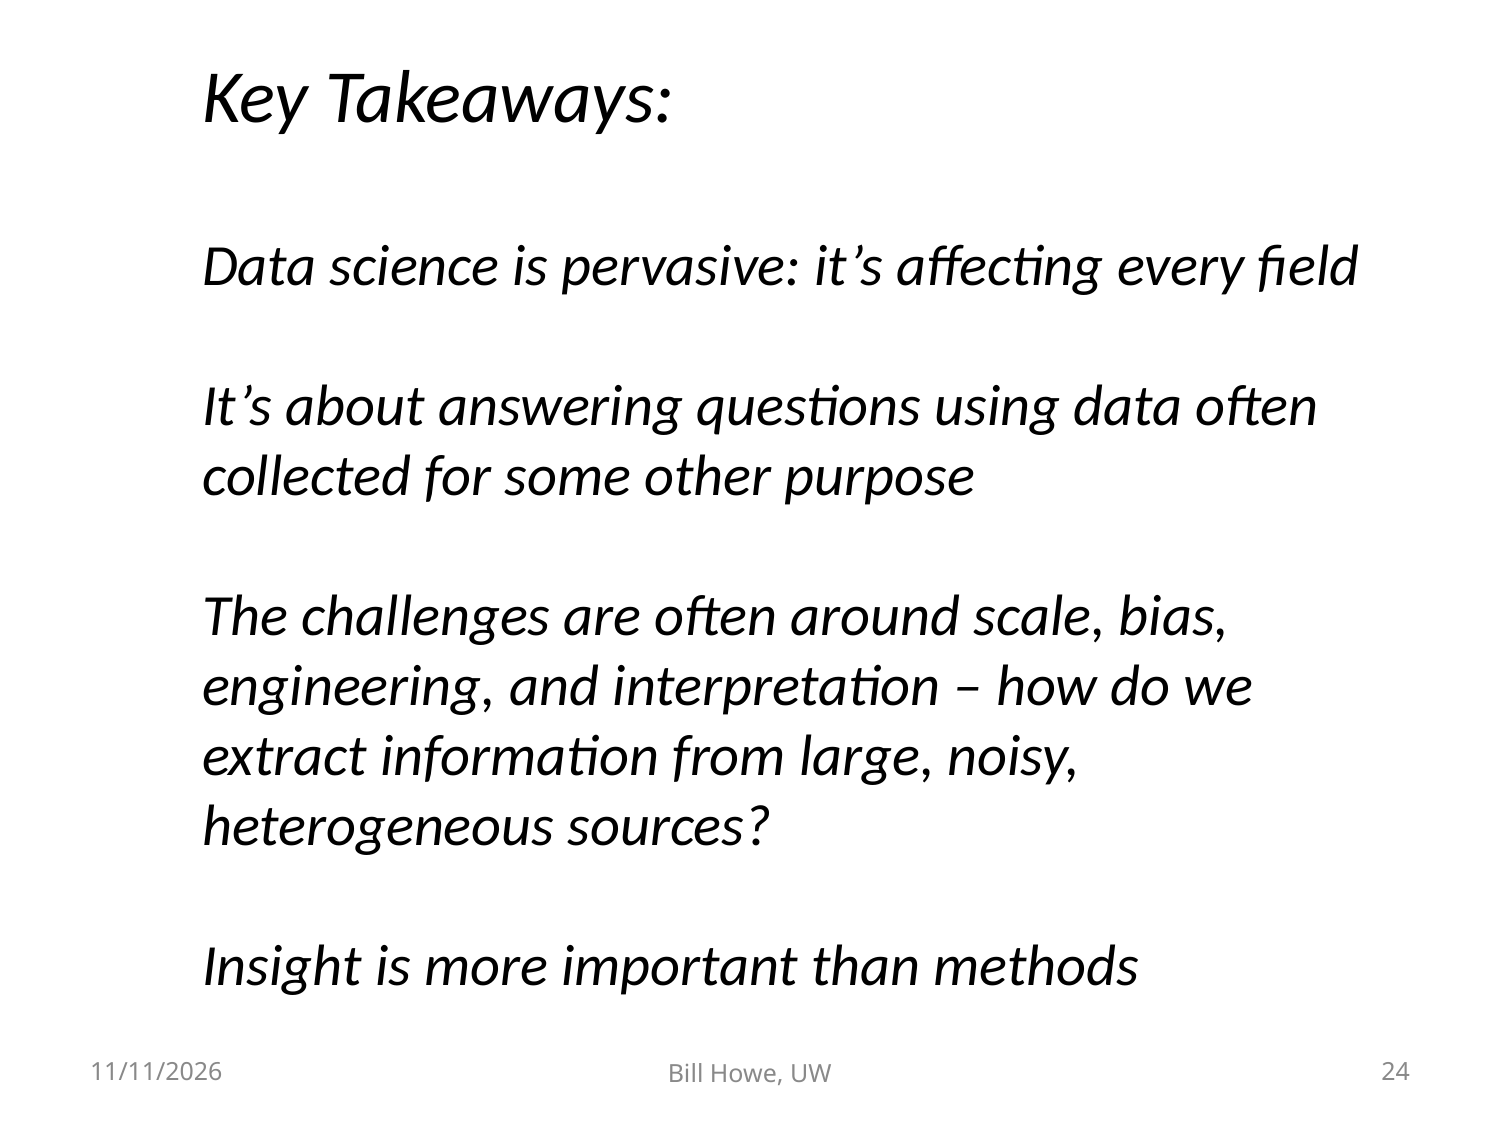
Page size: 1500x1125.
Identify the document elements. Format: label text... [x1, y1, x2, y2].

text_box Key Takeaways: Data science is pervasive: it’s affecting every field It’s about answering questions using data often collected for some other purpose The challenges are often around scale, bias, engineering, and interpretation – how do we extract information from large, noisy, heterogeneous sources? Insight is more important than methods [187, 39, 1425, 1005]
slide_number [75, 1042, 425, 1103]
slide_number 24 [1074, 1042, 1425, 1103]
footer Bill Howe, UW [512, 1042, 988, 1103]
